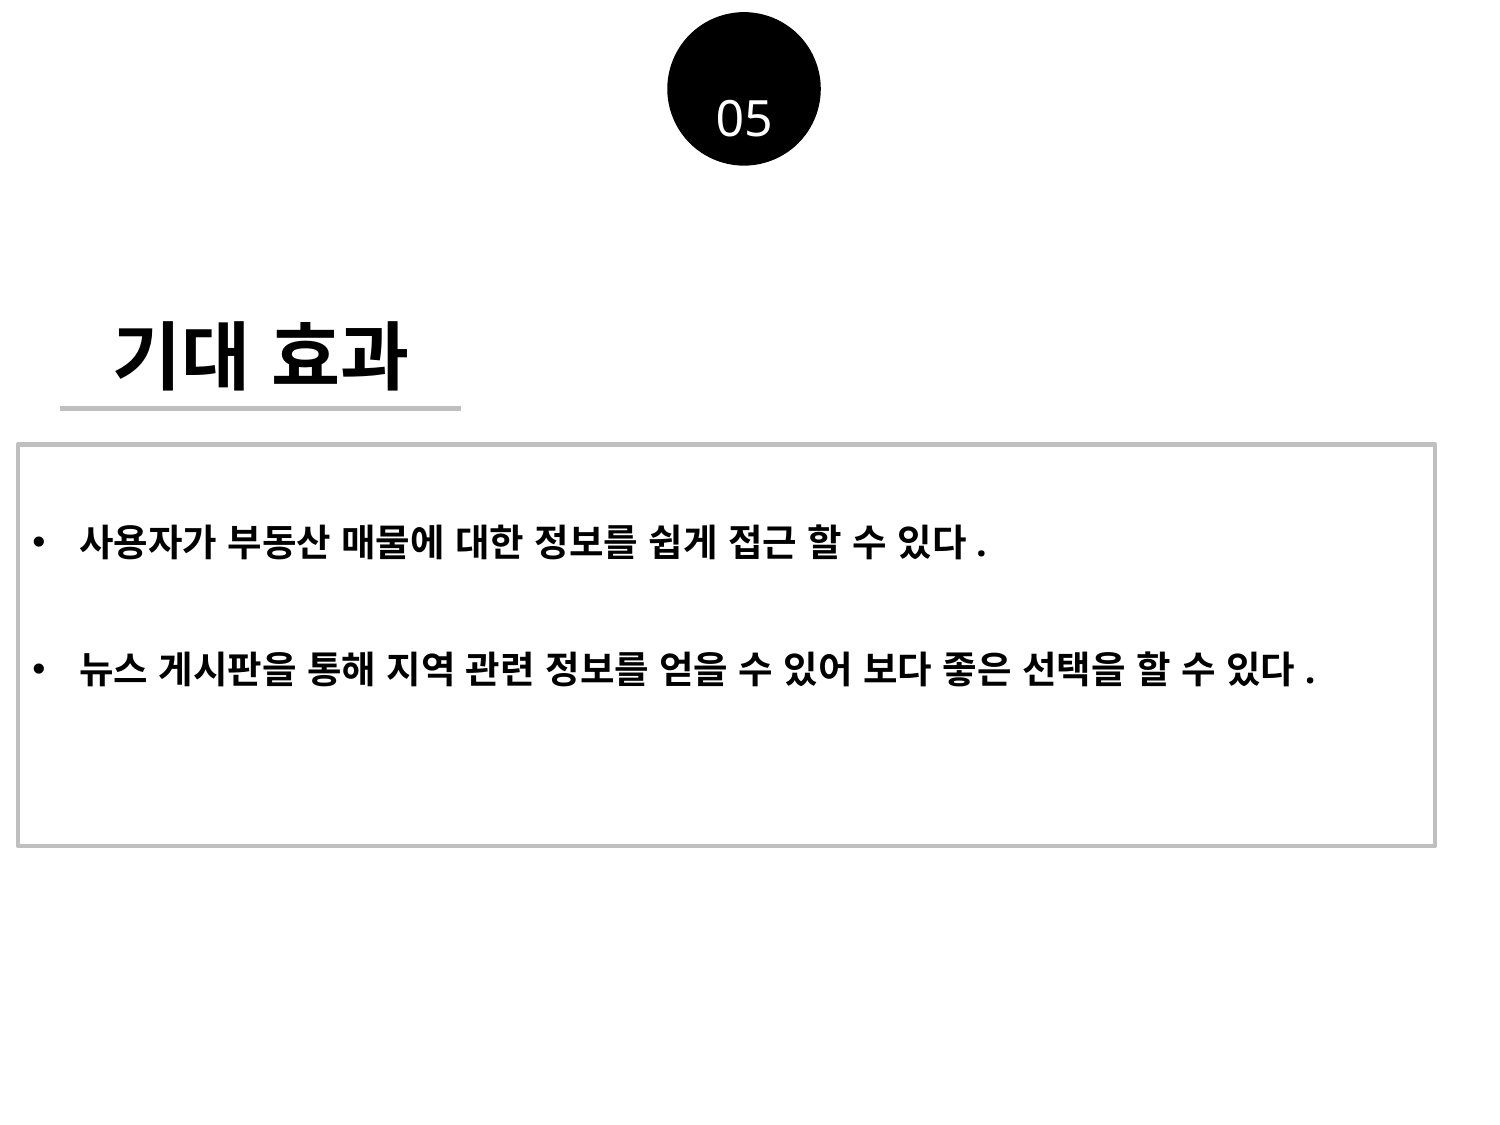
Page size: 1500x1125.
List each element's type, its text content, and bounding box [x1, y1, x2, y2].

text_box [665, 10, 823, 78]
text_box 05 [655, 78, 833, 154]
text_box [16, 442, 1437, 848]
text_box 기대 효과 [12, 302, 509, 408]
text_box [699, 154, 789, 168]
